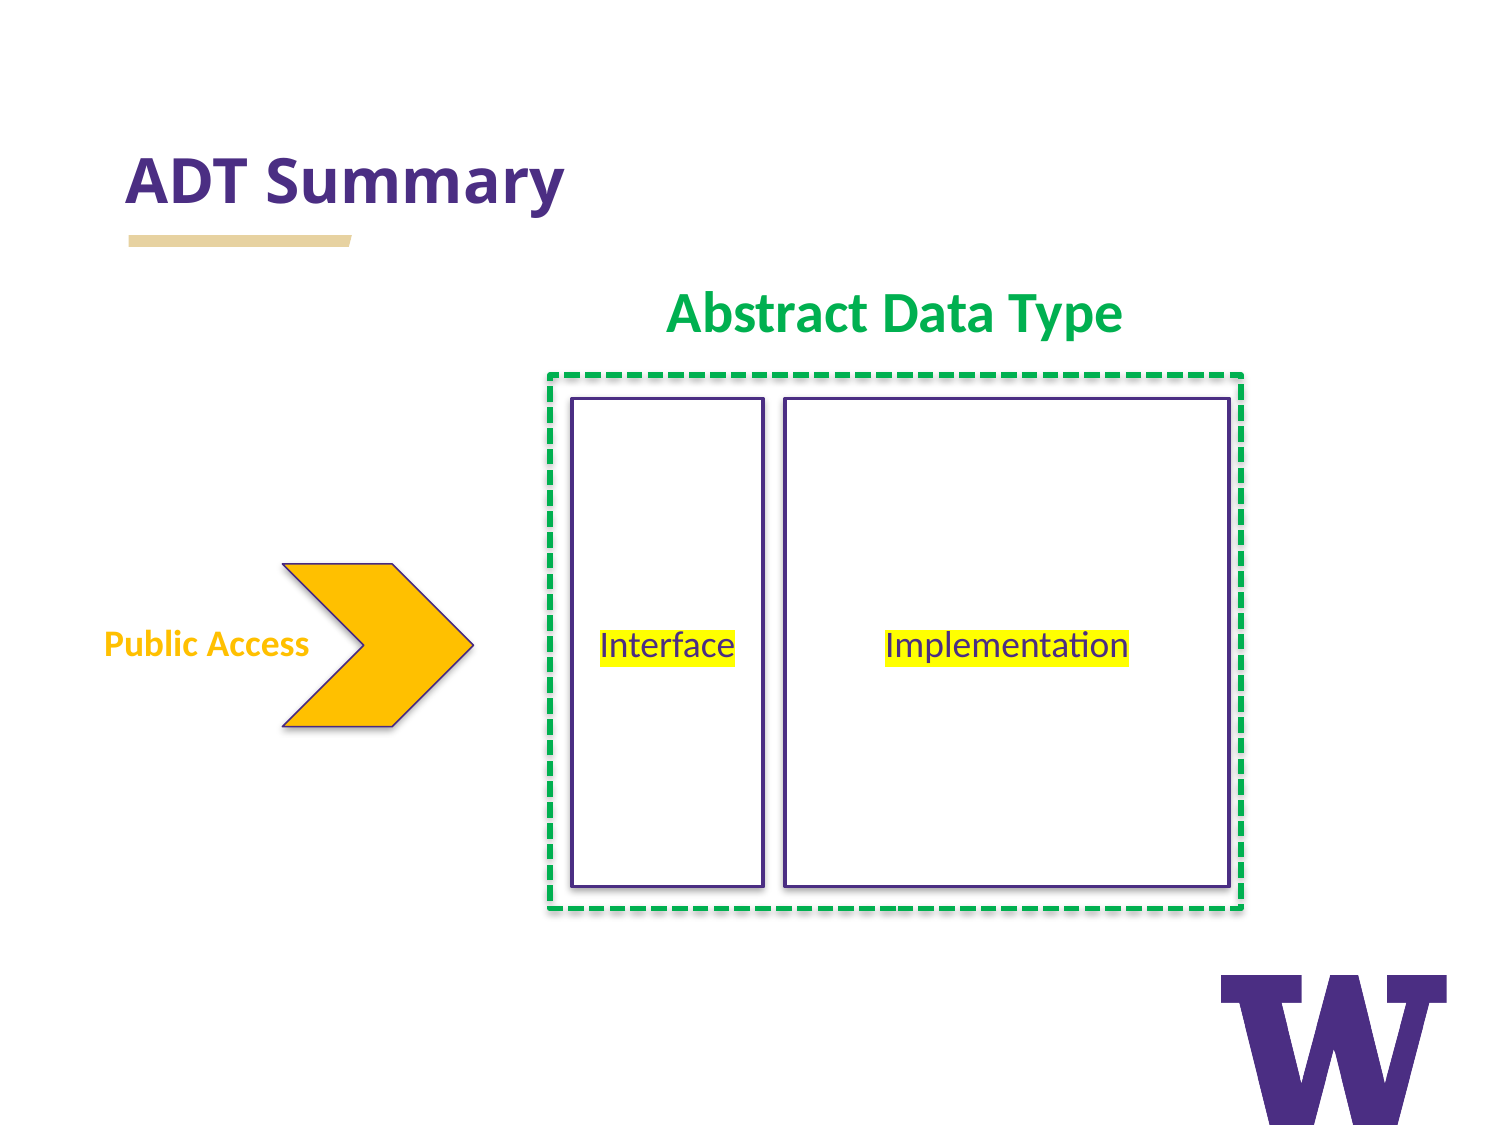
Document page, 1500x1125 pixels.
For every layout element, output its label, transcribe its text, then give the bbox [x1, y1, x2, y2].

picture [1221, 975, 1447, 1125]
text_box [549, 374, 1242, 910]
text_box Abstract Data Type [652, 267, 1139, 352]
text_box Public Access [89, 611, 326, 672]
title ADT Summary [110, 60, 1453, 224]
text_box [281, 563, 475, 728]
picture [128, 235, 352, 247]
